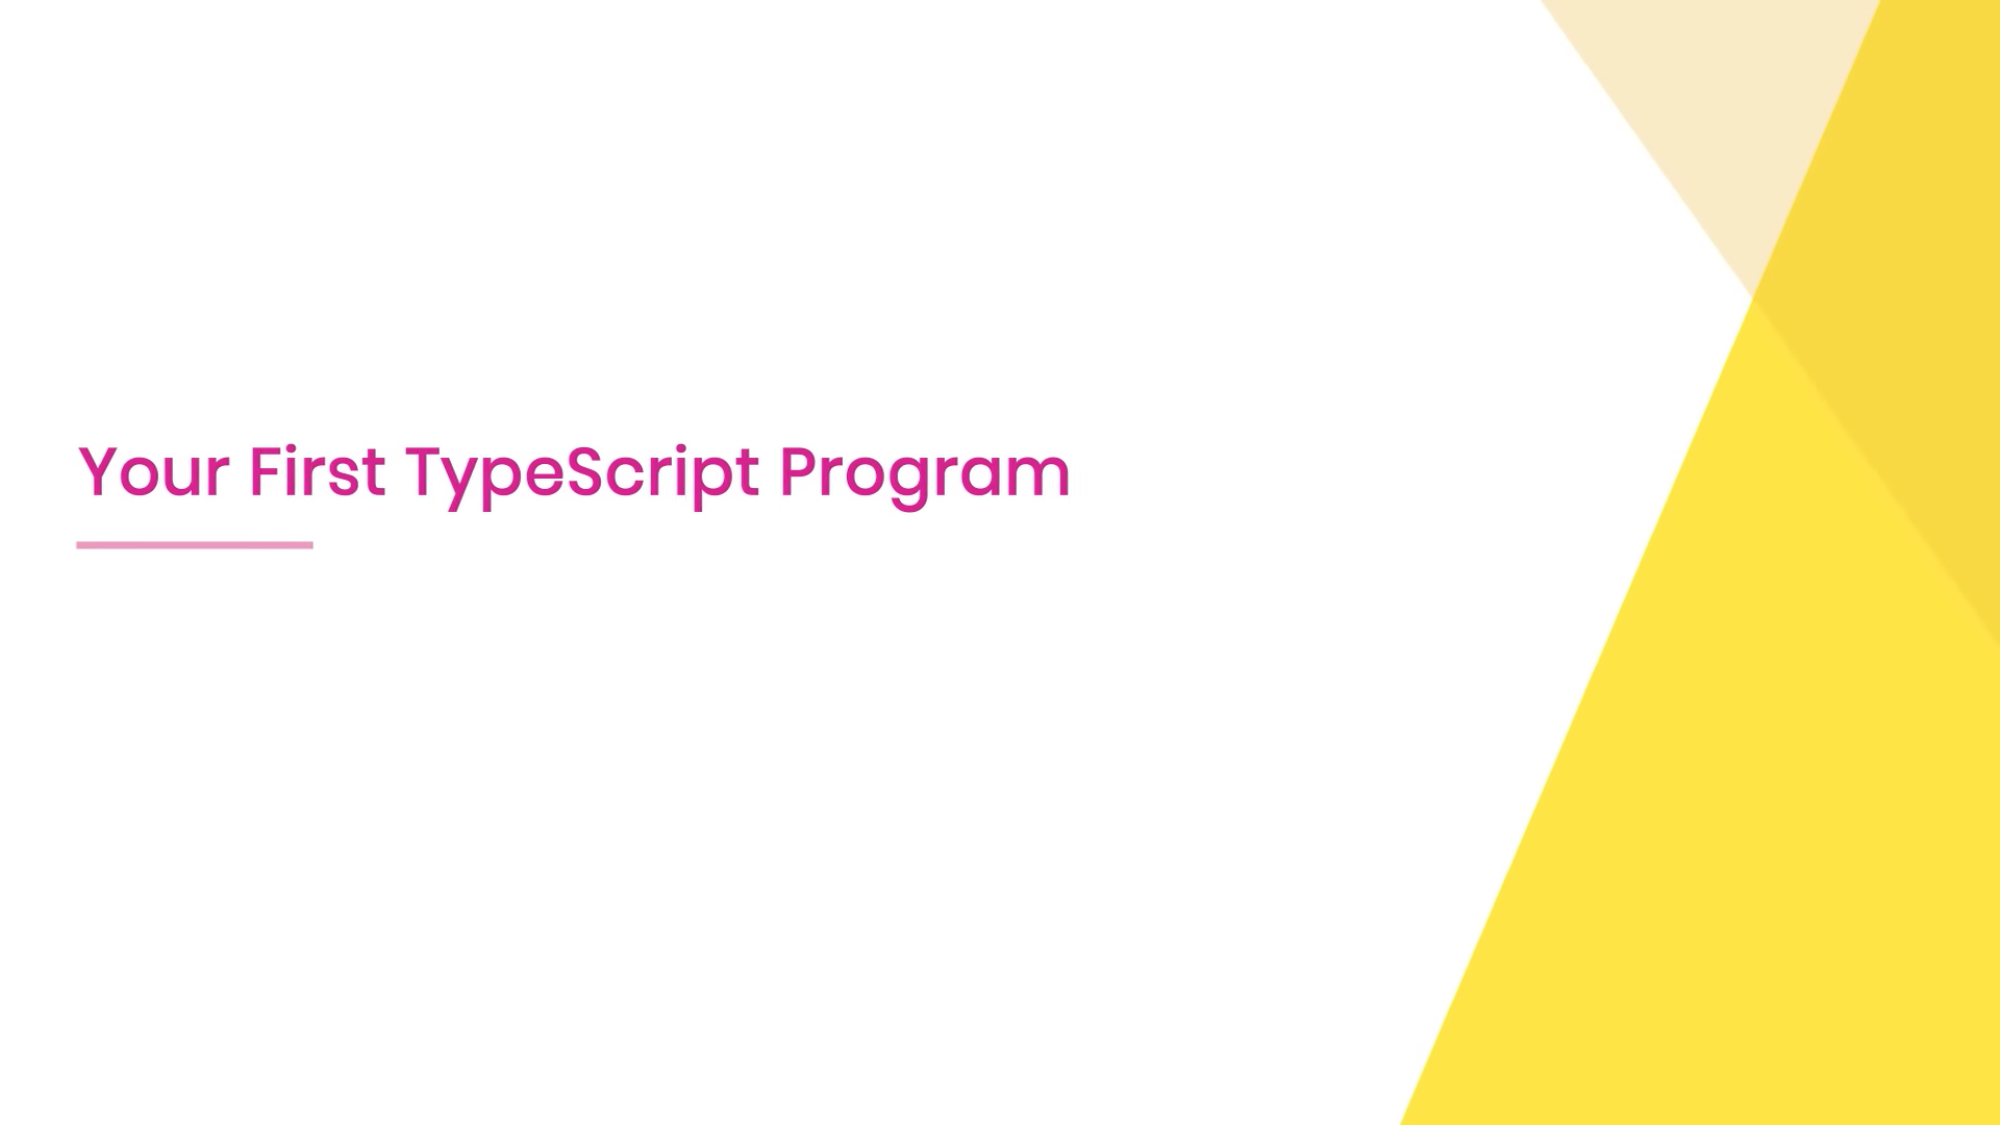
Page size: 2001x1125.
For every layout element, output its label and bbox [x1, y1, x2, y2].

list [0, 0, 2000, 1125]
